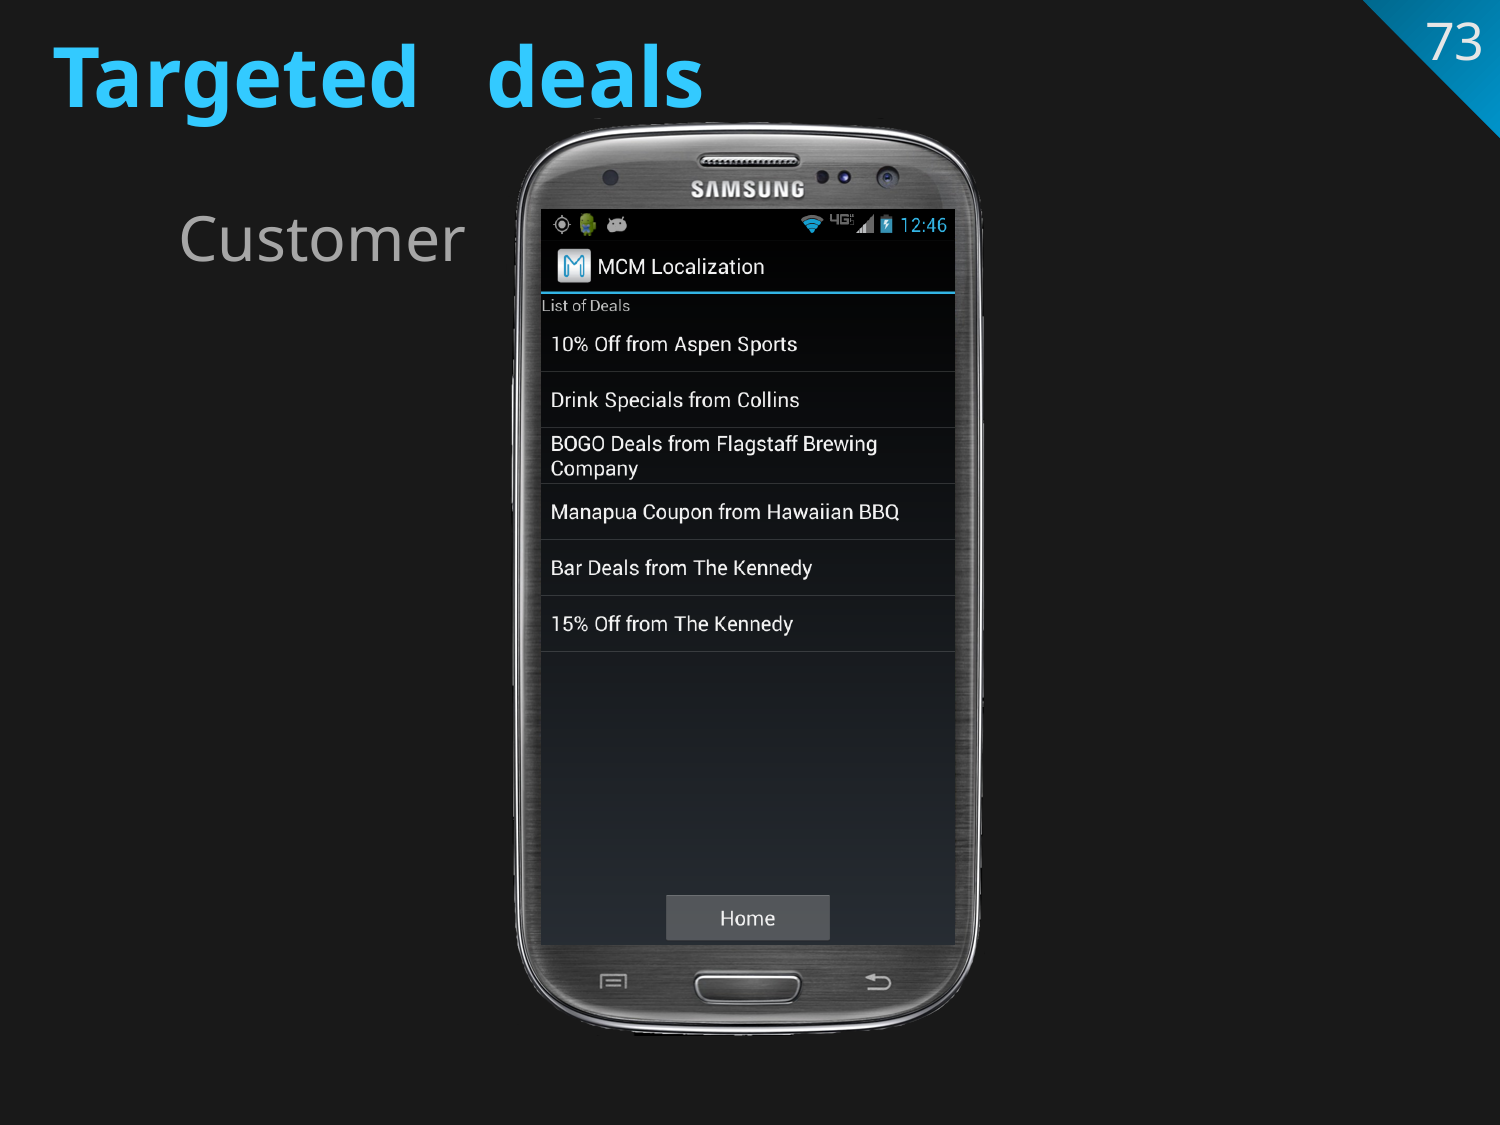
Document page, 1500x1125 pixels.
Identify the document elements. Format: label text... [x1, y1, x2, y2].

title Targeted deals [0, 0, 1413, 140]
picture [505, 118, 985, 1037]
slide_number 73 [1149, 12, 1500, 75]
text_box Customer [140, 191, 500, 281]
